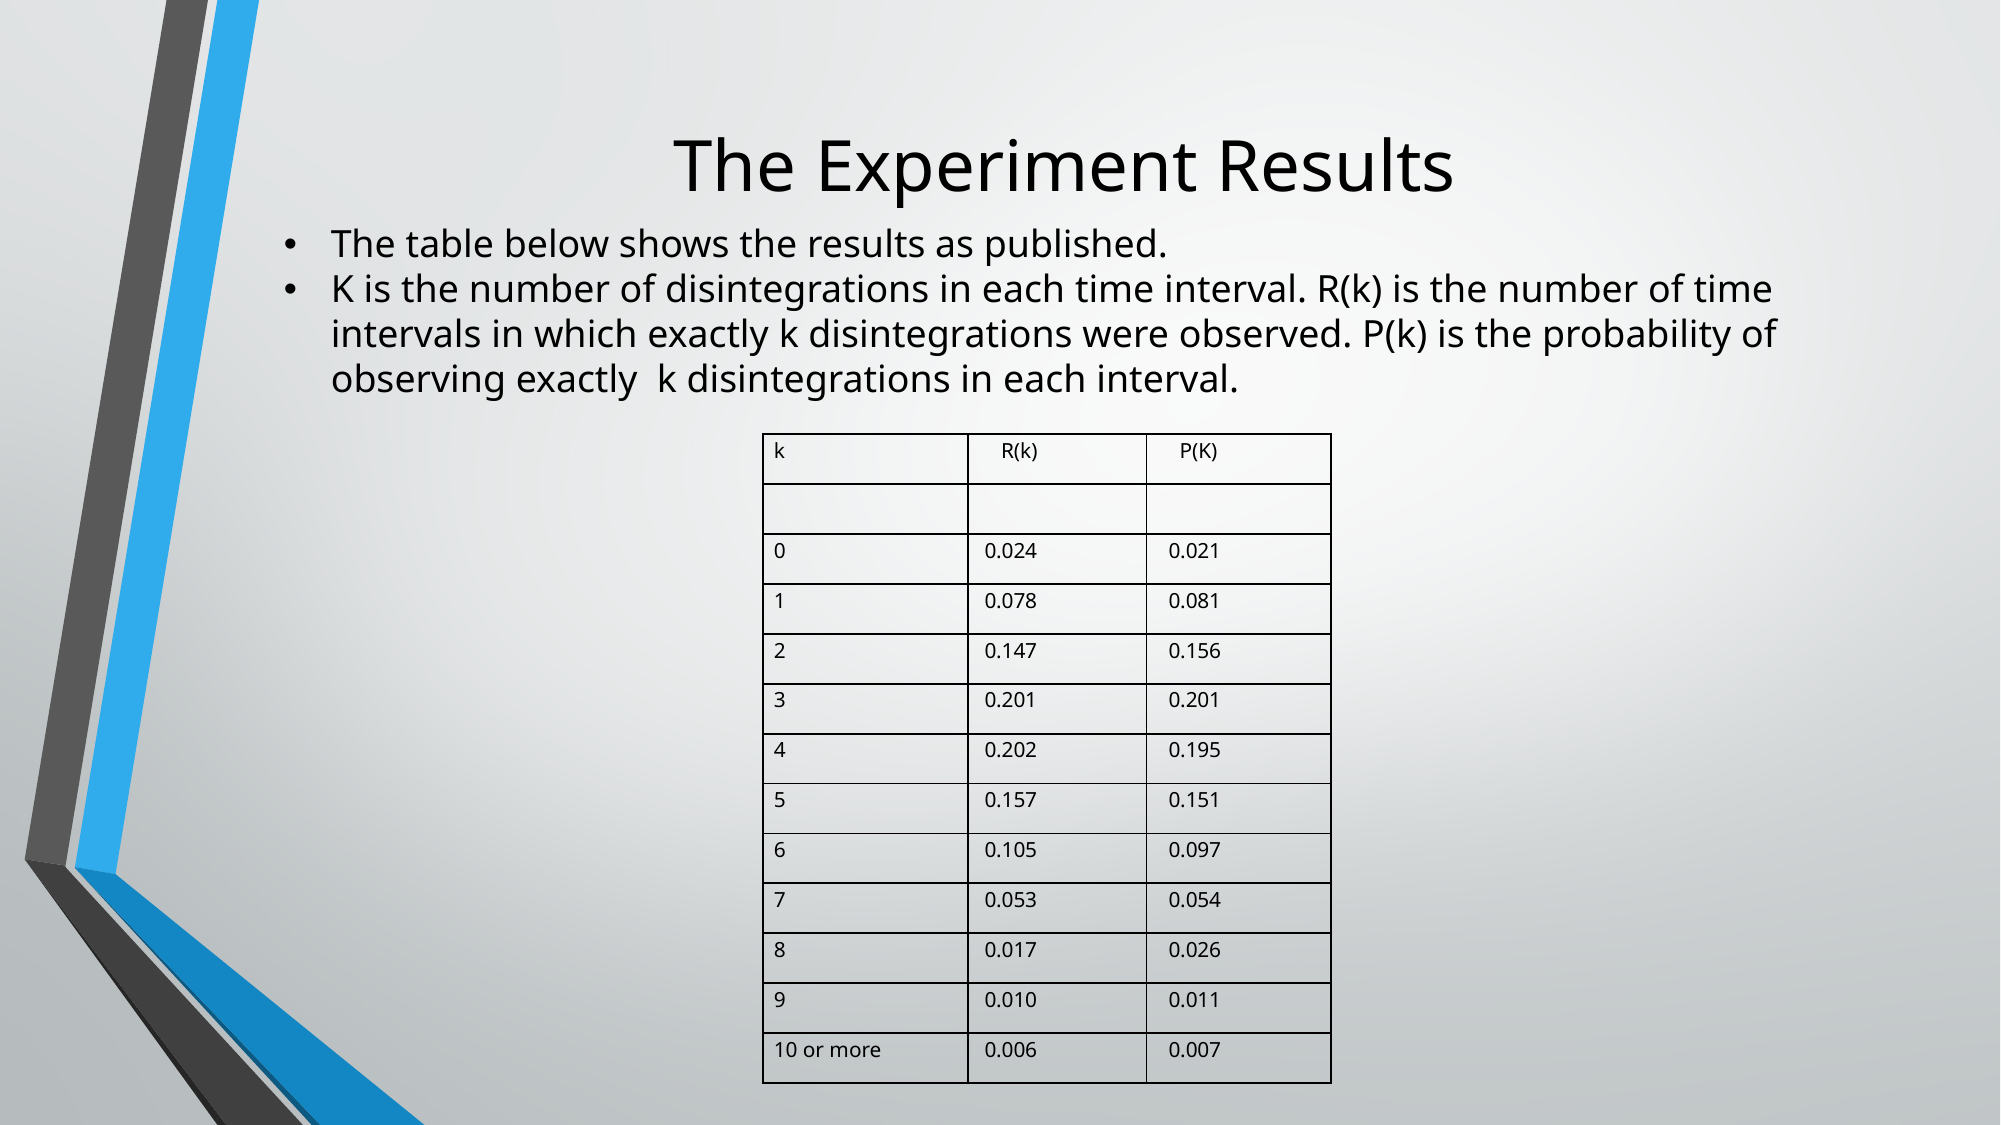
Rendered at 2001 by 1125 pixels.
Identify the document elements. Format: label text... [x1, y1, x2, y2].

table_cell 5 [764, 784, 967, 833]
table_cell 0.024 [969, 535, 1146, 583]
table_cell 0.007 [1147, 1034, 1330, 1082]
table_cell 0.195 [1147, 735, 1330, 783]
table_cell 8 [764, 934, 967, 982]
table_cell 0.054 [1147, 884, 1330, 932]
table_cell 0.011 [1147, 984, 1330, 1032]
table_cell 0.157 [969, 784, 1146, 833]
table_cell 0.147 [969, 635, 1146, 683]
table_cell 0.010 [969, 984, 1146, 1032]
table_cell 0.156 [1147, 635, 1330, 683]
table_cell 1 [764, 585, 967, 633]
table_cell 0.021 [1147, 535, 1330, 583]
table_cell 10 or more [764, 1034, 967, 1082]
table_cell 0.078 [969, 585, 1146, 633]
table_cell 7 [764, 884, 967, 932]
table_cell 0.105 [969, 834, 1146, 882]
table_cell 6 [764, 834, 967, 882]
table_cell 0.097 [1147, 834, 1330, 882]
table_cell 0.053 [969, 884, 1146, 932]
table_cell [1147, 485, 1330, 533]
table_cell [969, 485, 1146, 533]
table_cell 0 [764, 535, 967, 583]
table_cell 0.201 [969, 685, 1146, 733]
table_cell 0.081 [1147, 585, 1330, 633]
table_cell 0.006 [969, 1034, 1146, 1082]
table_header k [764, 435, 967, 483]
table_cell 0.026 [1147, 934, 1330, 982]
table_header P(K) [1147, 435, 1330, 483]
table_header R(k) [969, 435, 1146, 483]
table_cell 0.202 [969, 735, 1146, 783]
table_cell 3 [764, 685, 967, 733]
table_cell 9 [764, 984, 967, 1032]
table_cell 4 [764, 735, 967, 783]
table_cell 0.201 [1147, 685, 1330, 733]
table_cell 0.017 [969, 934, 1146, 982]
table_cell [764, 485, 967, 533]
table_cell 2 [764, 635, 967, 683]
text_box The table below shows the results as published. K is the number of disintegrations in each time interval. R(k) is the number of time intervals in which exactly k disintegrations were observed. P(k) is the probability of observing exactly k disintegrations in each interval. [194, 213, 1887, 408]
table_cell 0.151 [1147, 784, 1330, 833]
title The Experiment Results [243, 112, 1887, 213]
